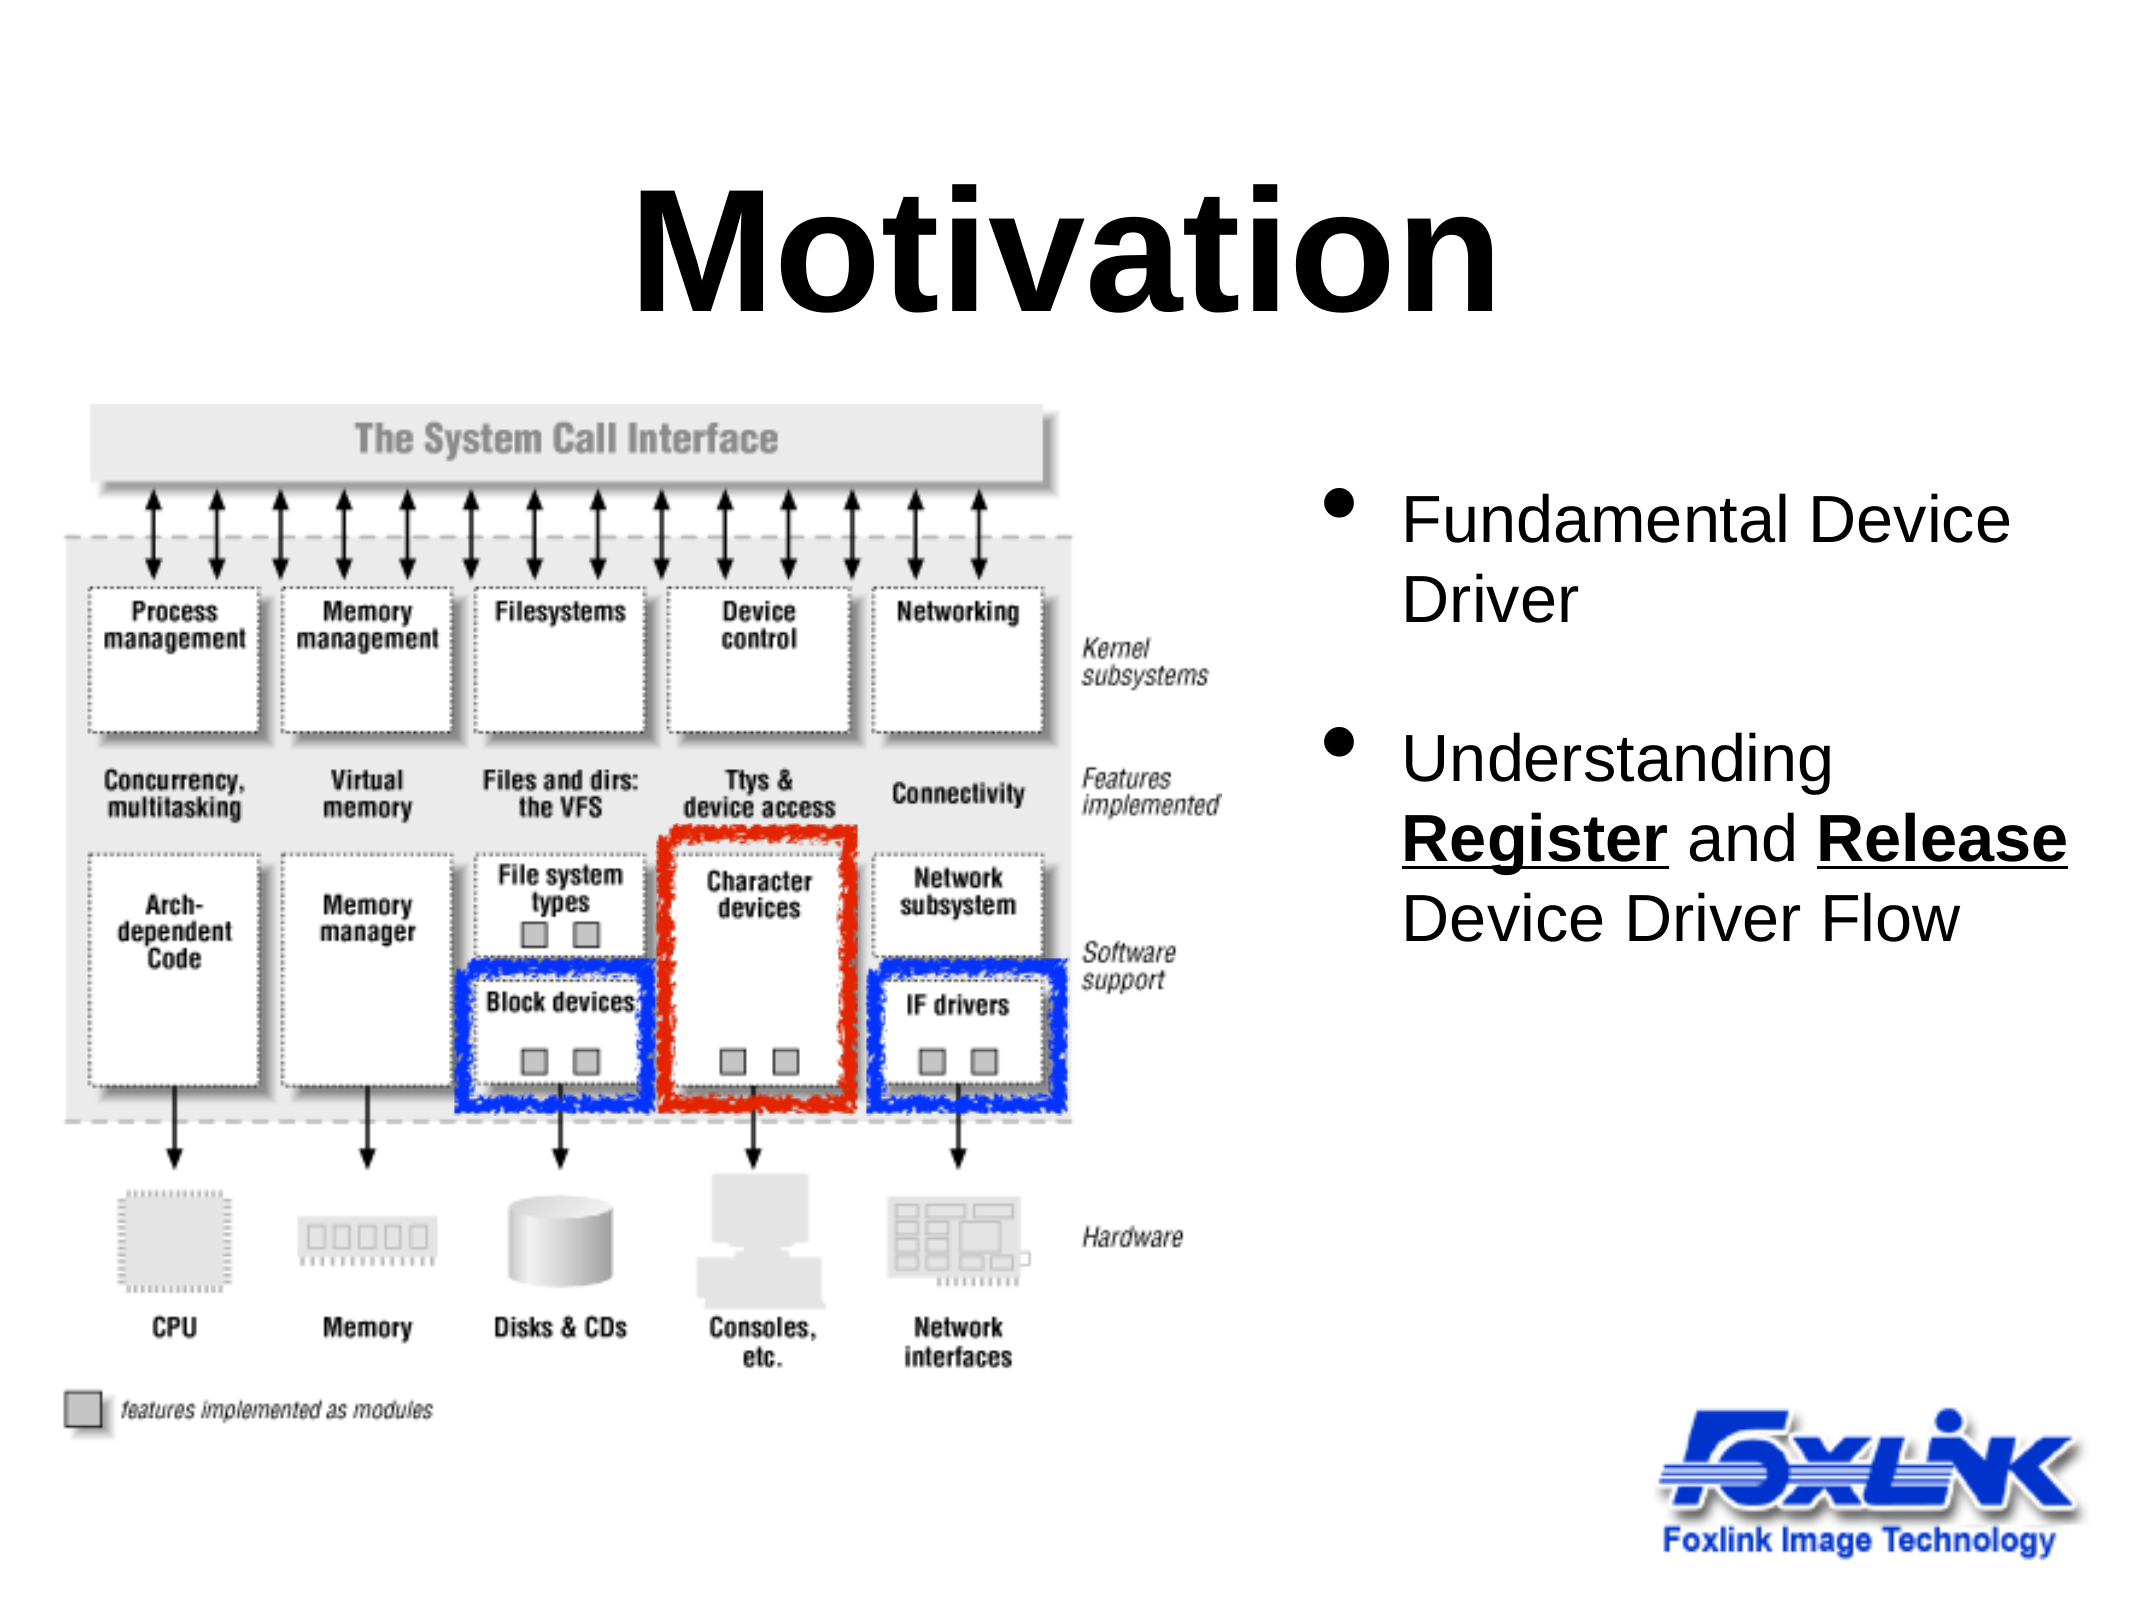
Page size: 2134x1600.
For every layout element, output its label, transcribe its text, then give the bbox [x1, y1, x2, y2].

title Motivation [207, 41, 1926, 443]
list Fundamental Device Driver Understanding Register and Release Device Driver Flow [1259, 453, 2088, 978]
picture [62, 404, 1222, 1444]
picture [1633, 1401, 2098, 1566]
